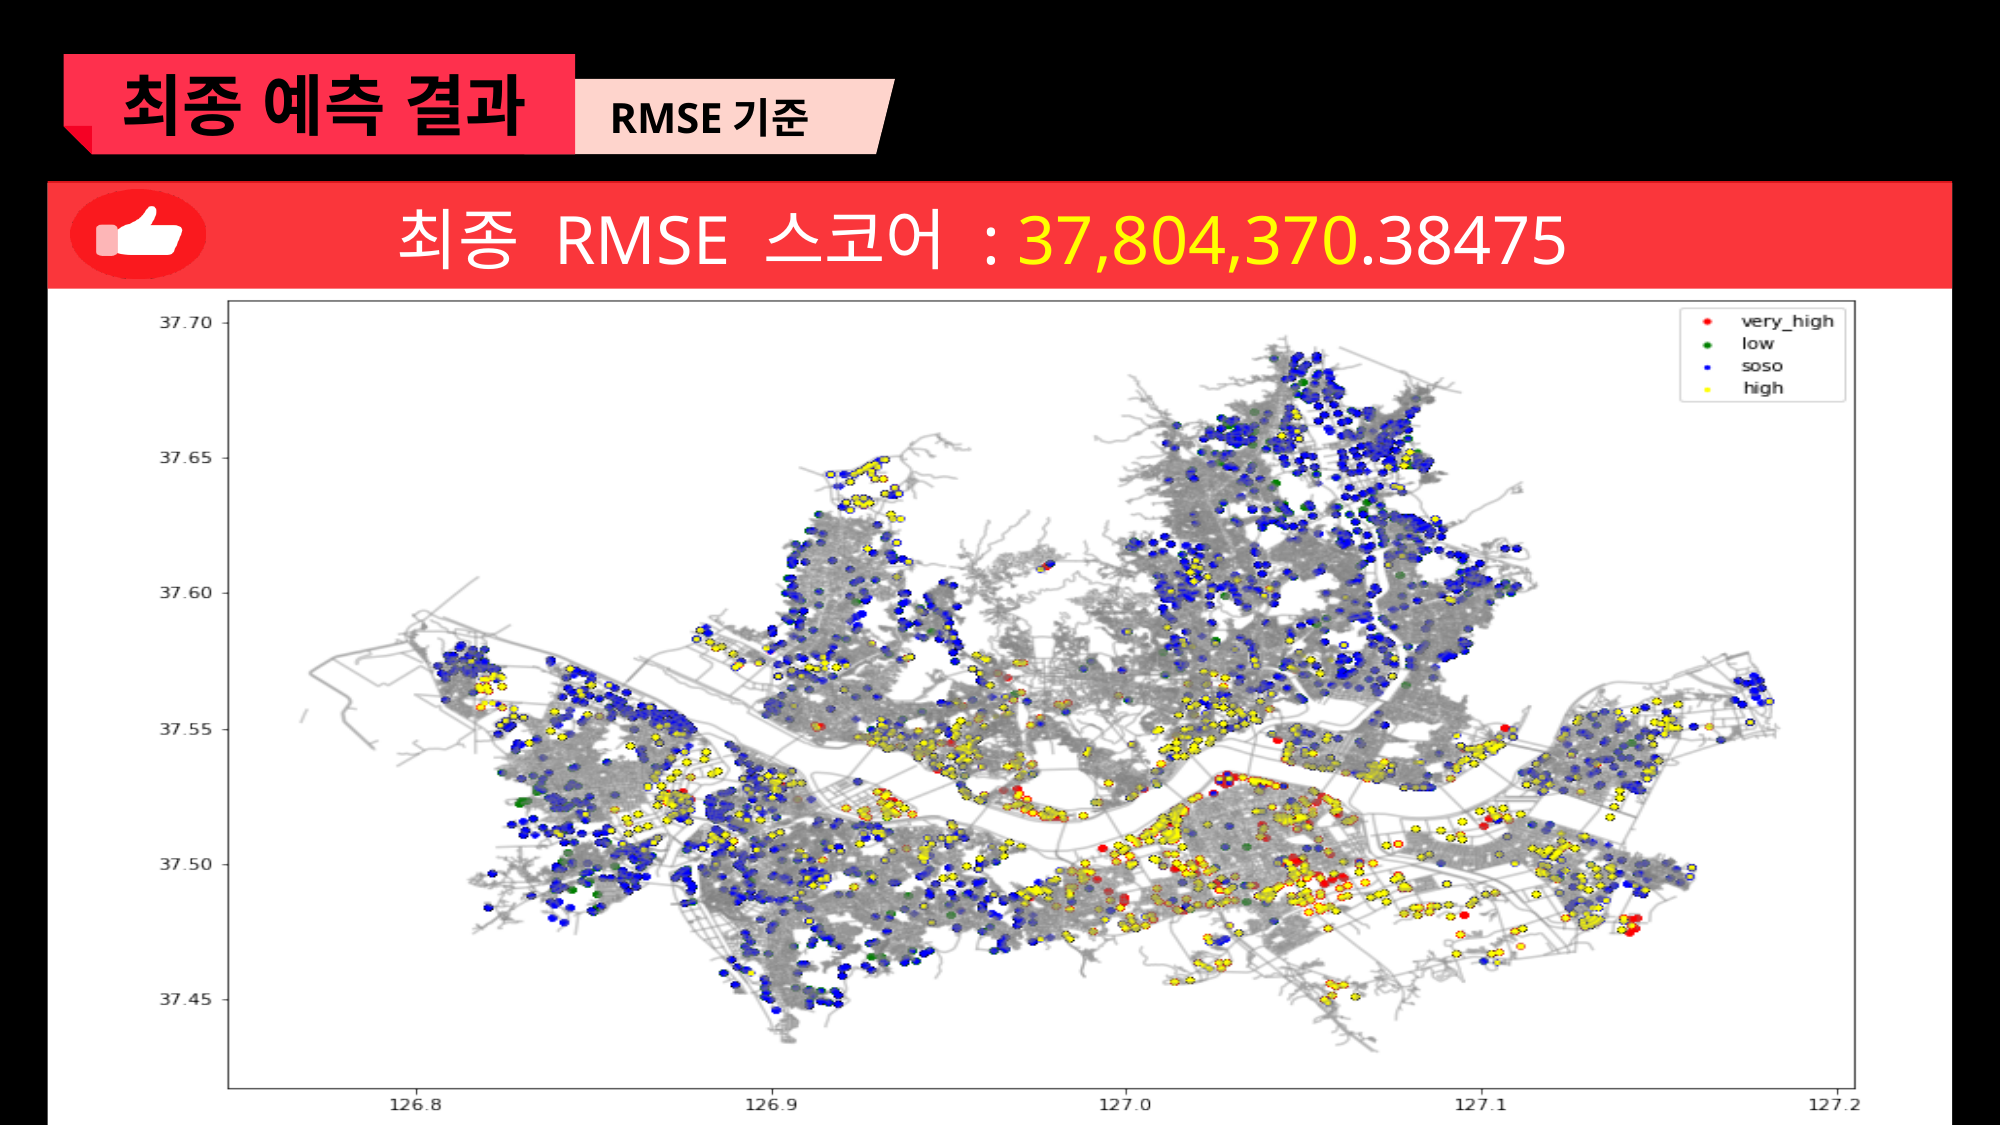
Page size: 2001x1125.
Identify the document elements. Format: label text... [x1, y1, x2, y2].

text_box [47, 289, 1953, 1125]
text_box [47, 181, 1953, 289]
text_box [63, 54, 582, 155]
text_box RMSE기준 [523, 77, 897, 156]
picture [144, 284, 1878, 1124]
